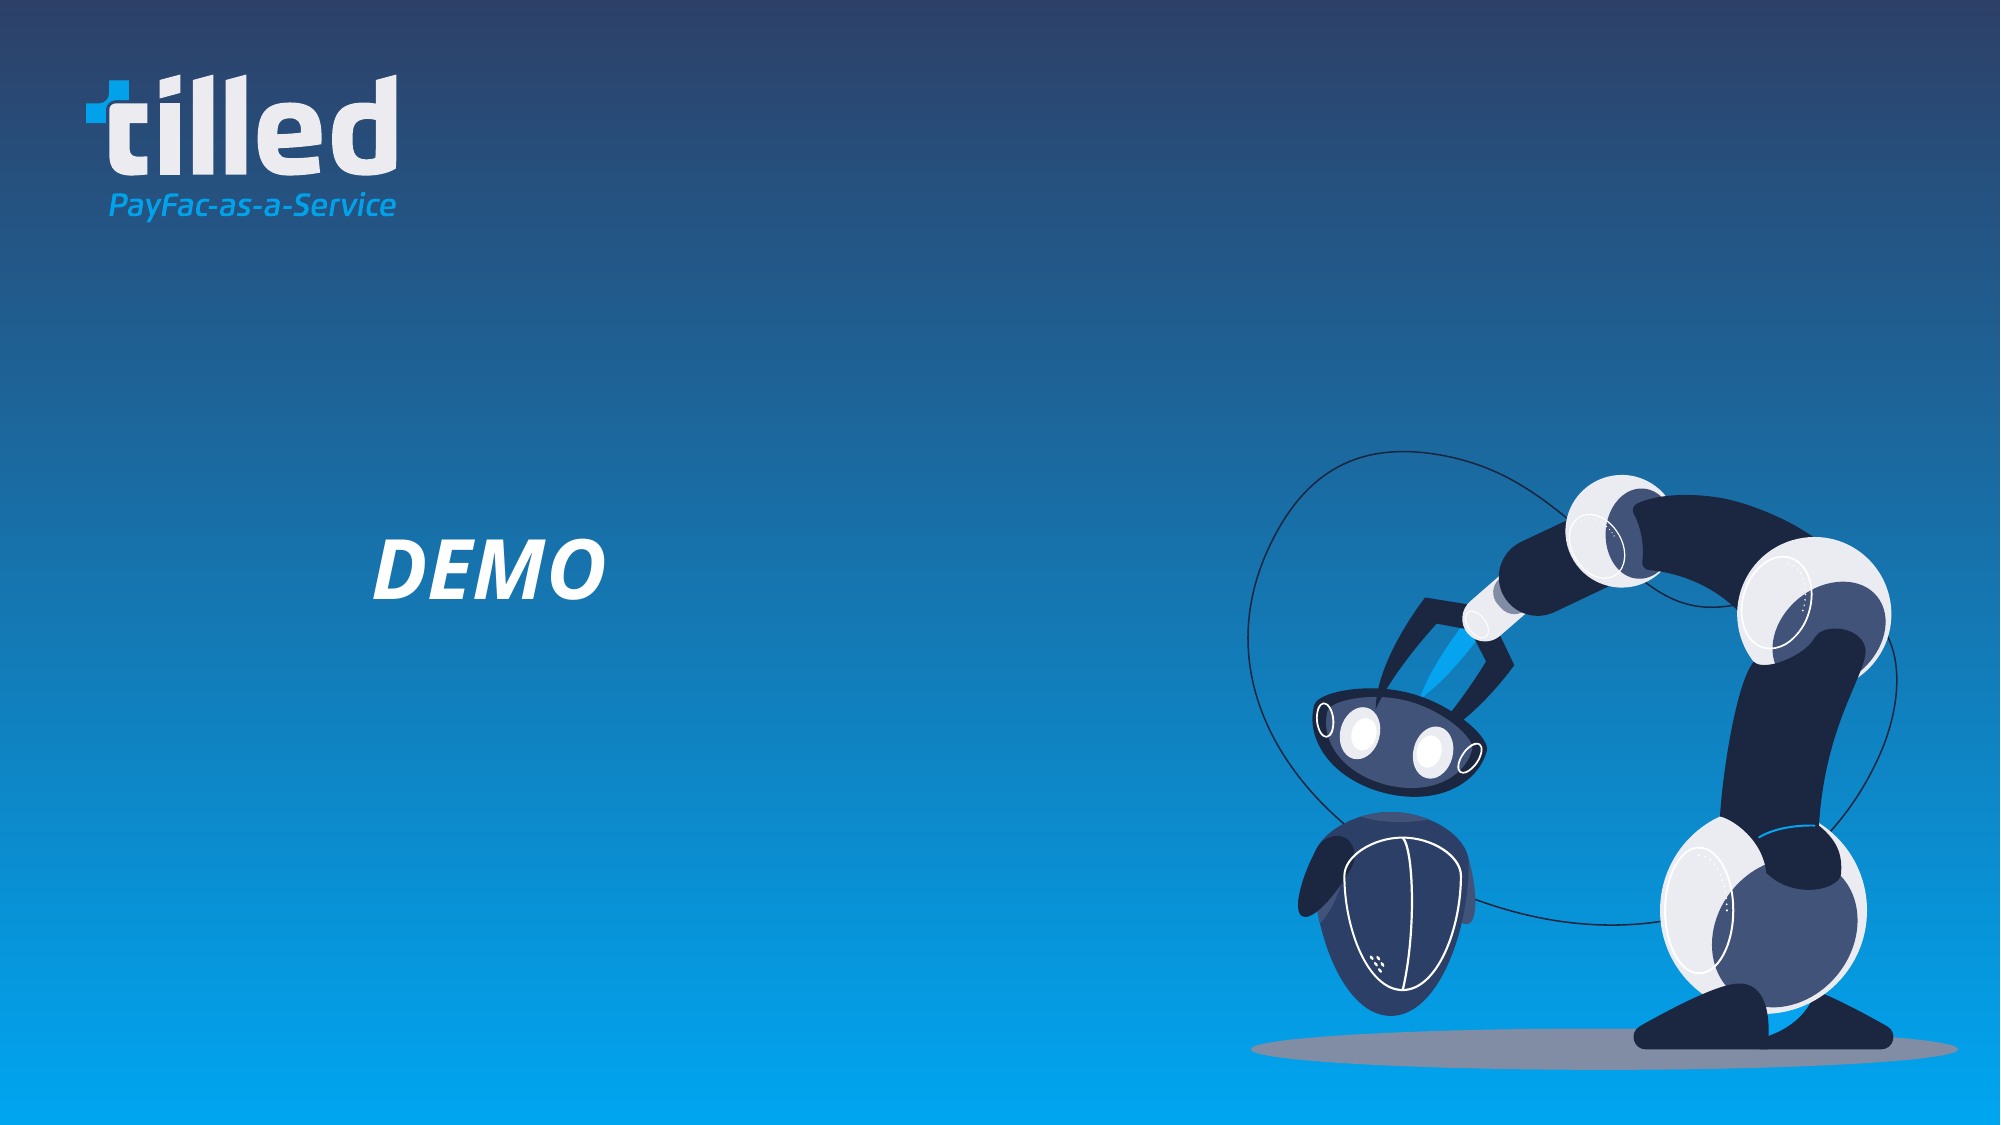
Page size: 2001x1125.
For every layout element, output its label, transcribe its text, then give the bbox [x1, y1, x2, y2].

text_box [86, 74, 397, 223]
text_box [1150, 290, 1973, 1080]
text_box DEMO [109, 508, 869, 624]
